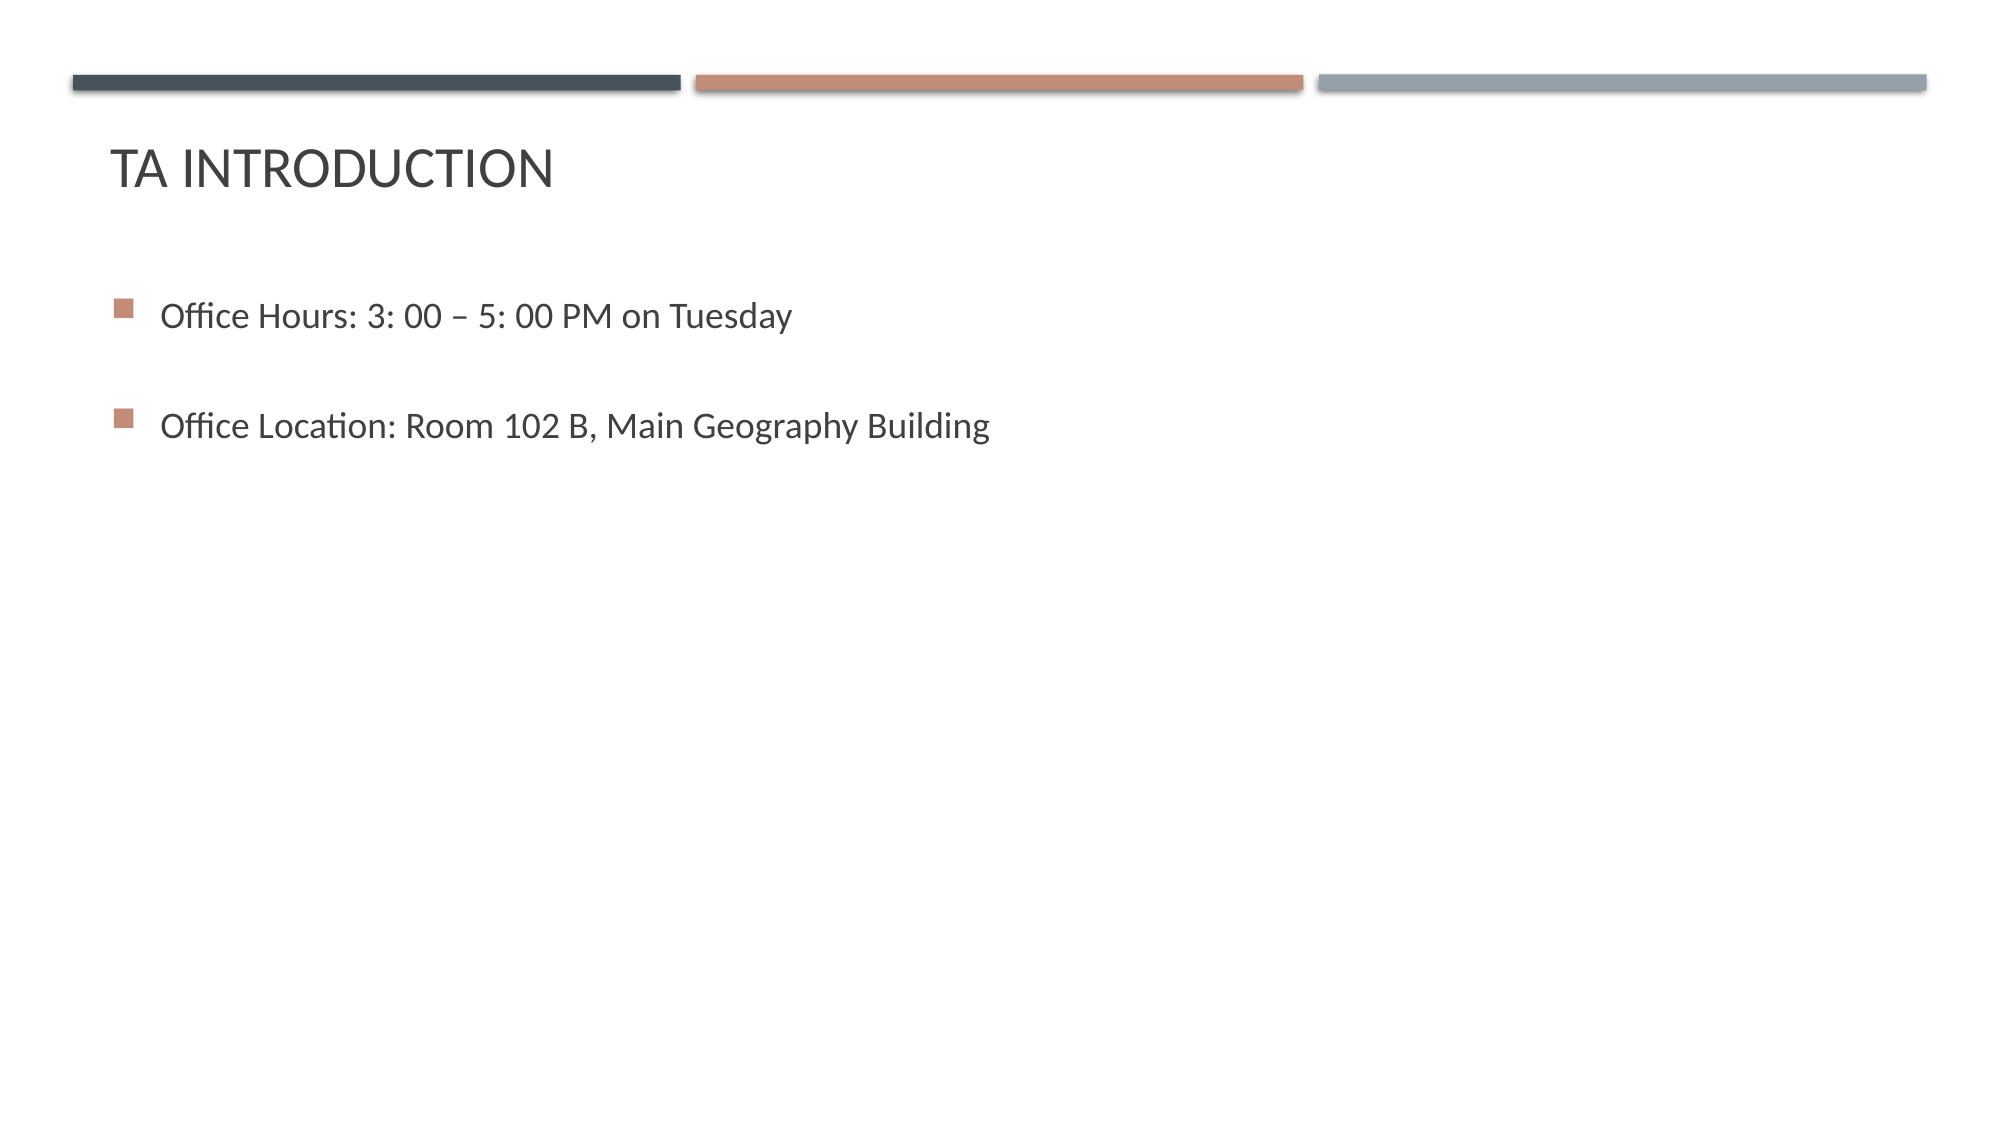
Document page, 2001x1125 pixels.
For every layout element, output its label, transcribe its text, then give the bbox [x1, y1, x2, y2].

title Ta introduction [95, 115, 1905, 207]
list Office Hours: 3: 00 – 5: 00 PM on Tuesday Office Location: Room 102 B, Main Geography Building [95, 216, 1905, 476]
